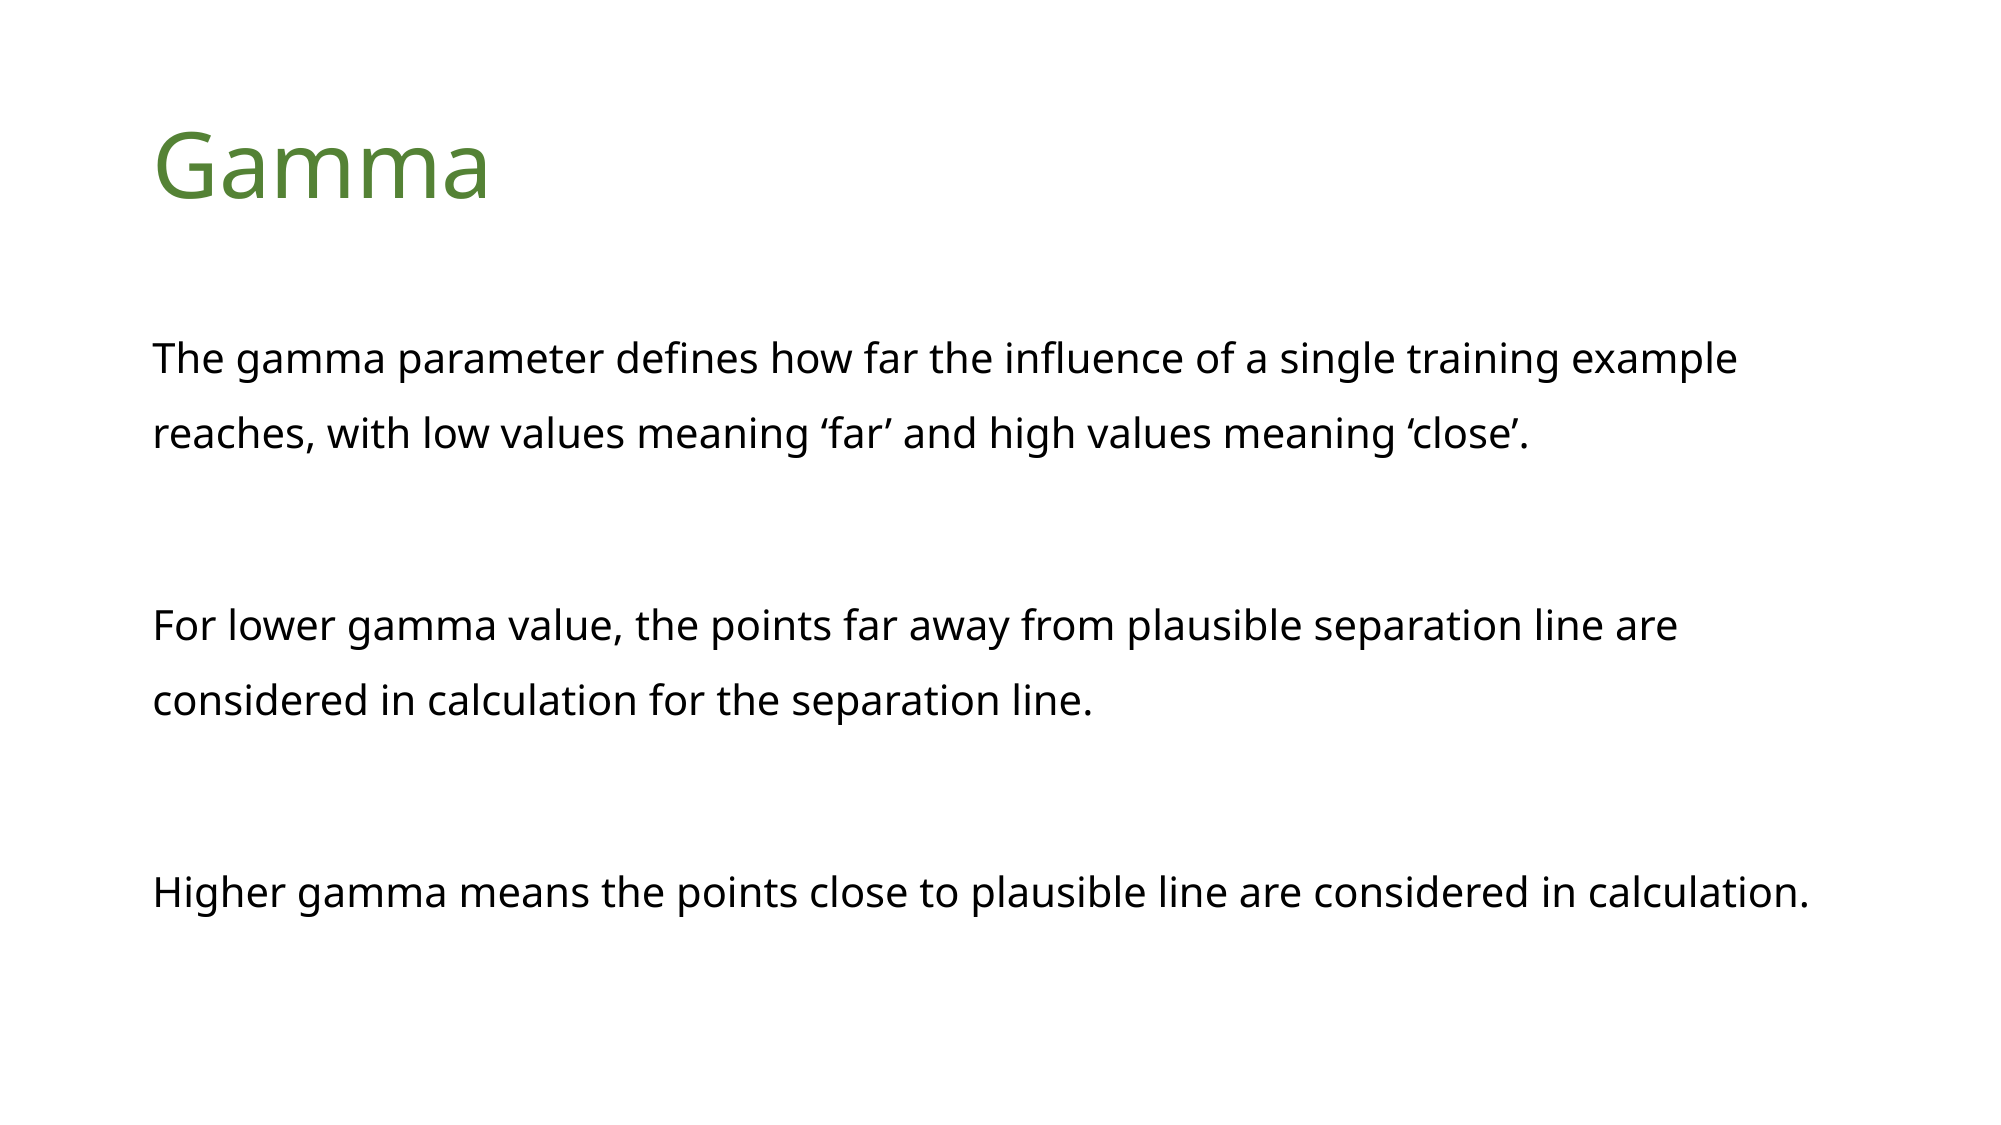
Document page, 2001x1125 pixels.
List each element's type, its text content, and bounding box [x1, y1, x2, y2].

title Gamma [137, 59, 1863, 278]
list The gamma parameter defines how far the influence of a single training example reaches, with low values meaning ‘far’ and high values meaning ‘close’. For lower gamma value, the points far away from plausible separation line are considered in calculation for the separation line. Higher gamma means the points close to plausible line are considered in calculation. [137, 299, 1863, 1014]
